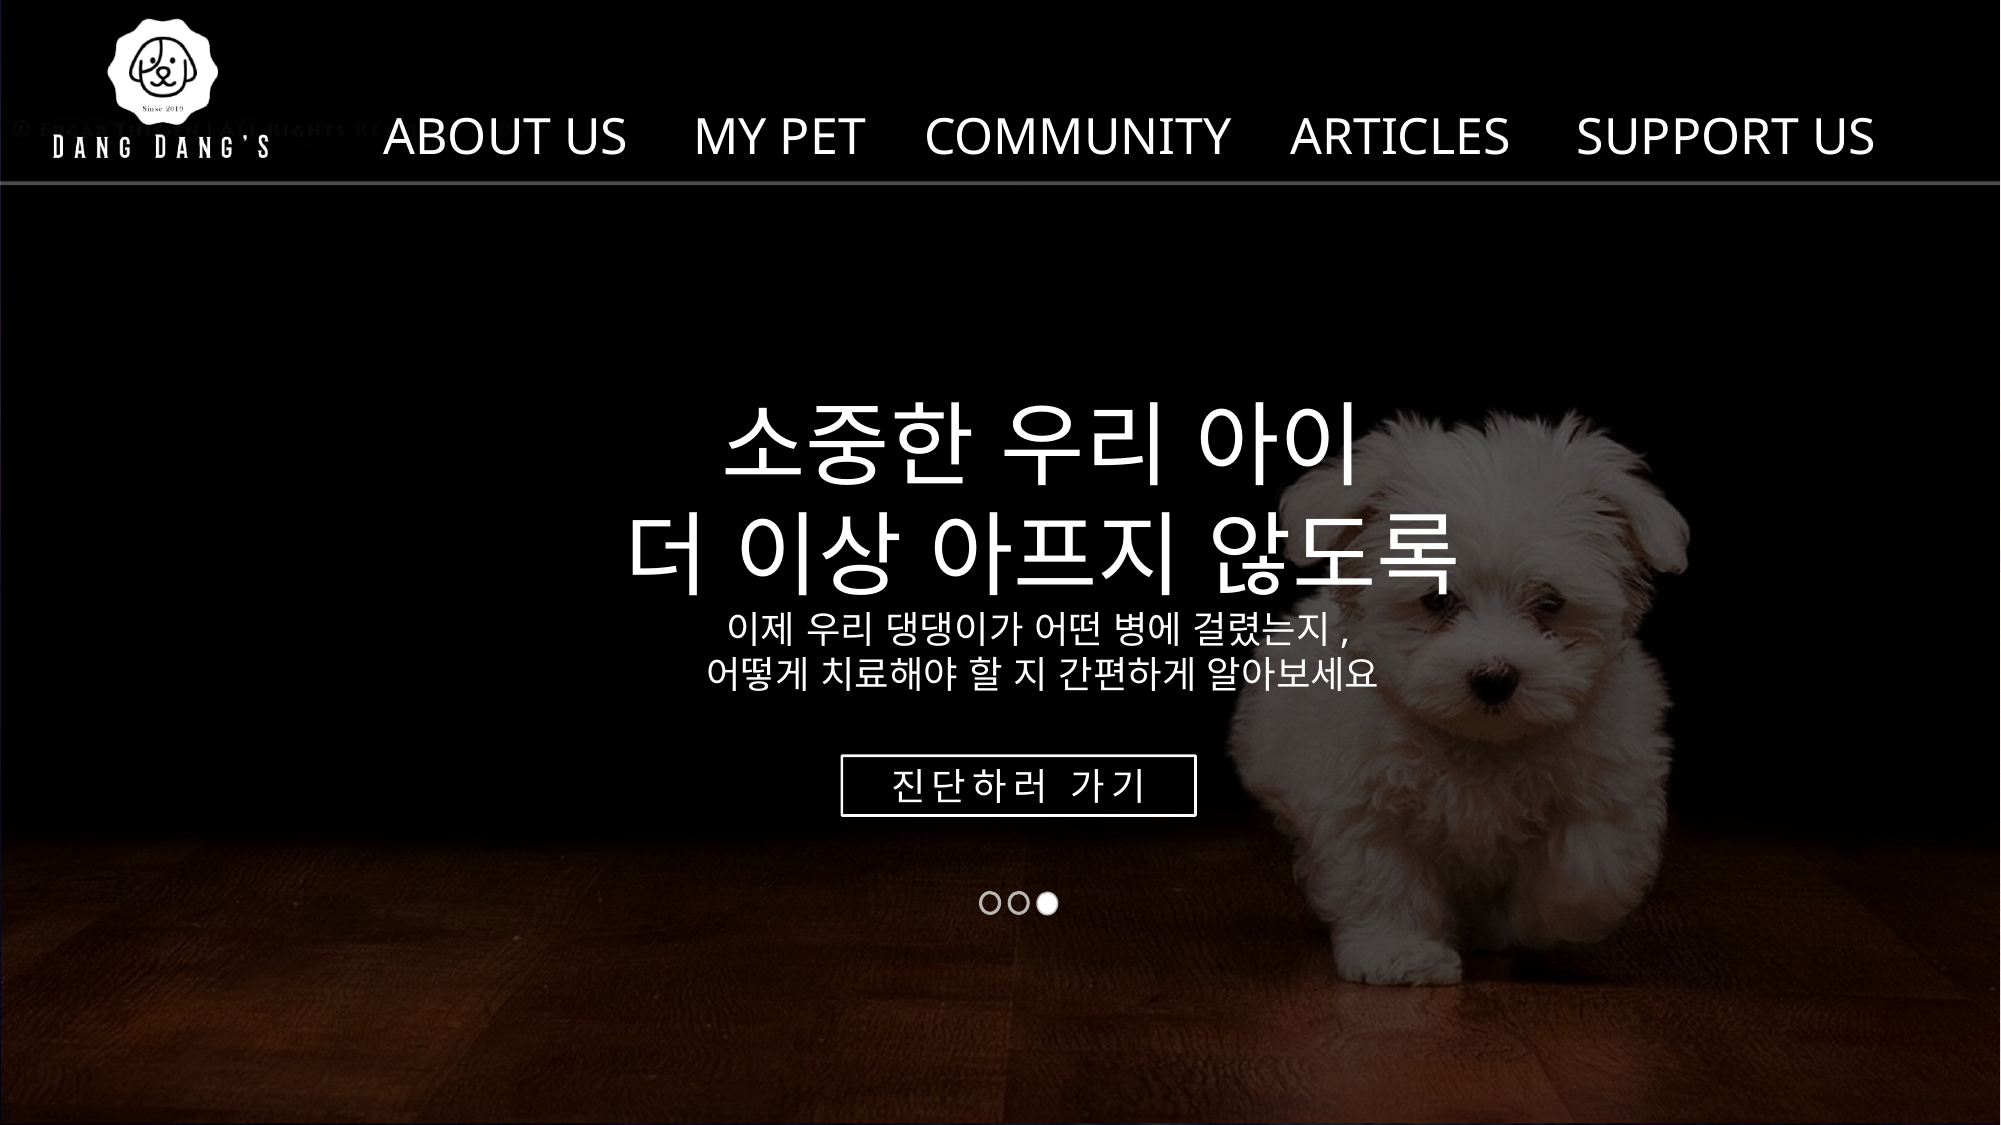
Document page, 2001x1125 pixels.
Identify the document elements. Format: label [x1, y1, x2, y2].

text_box [0, 0, 2000, 1125]
